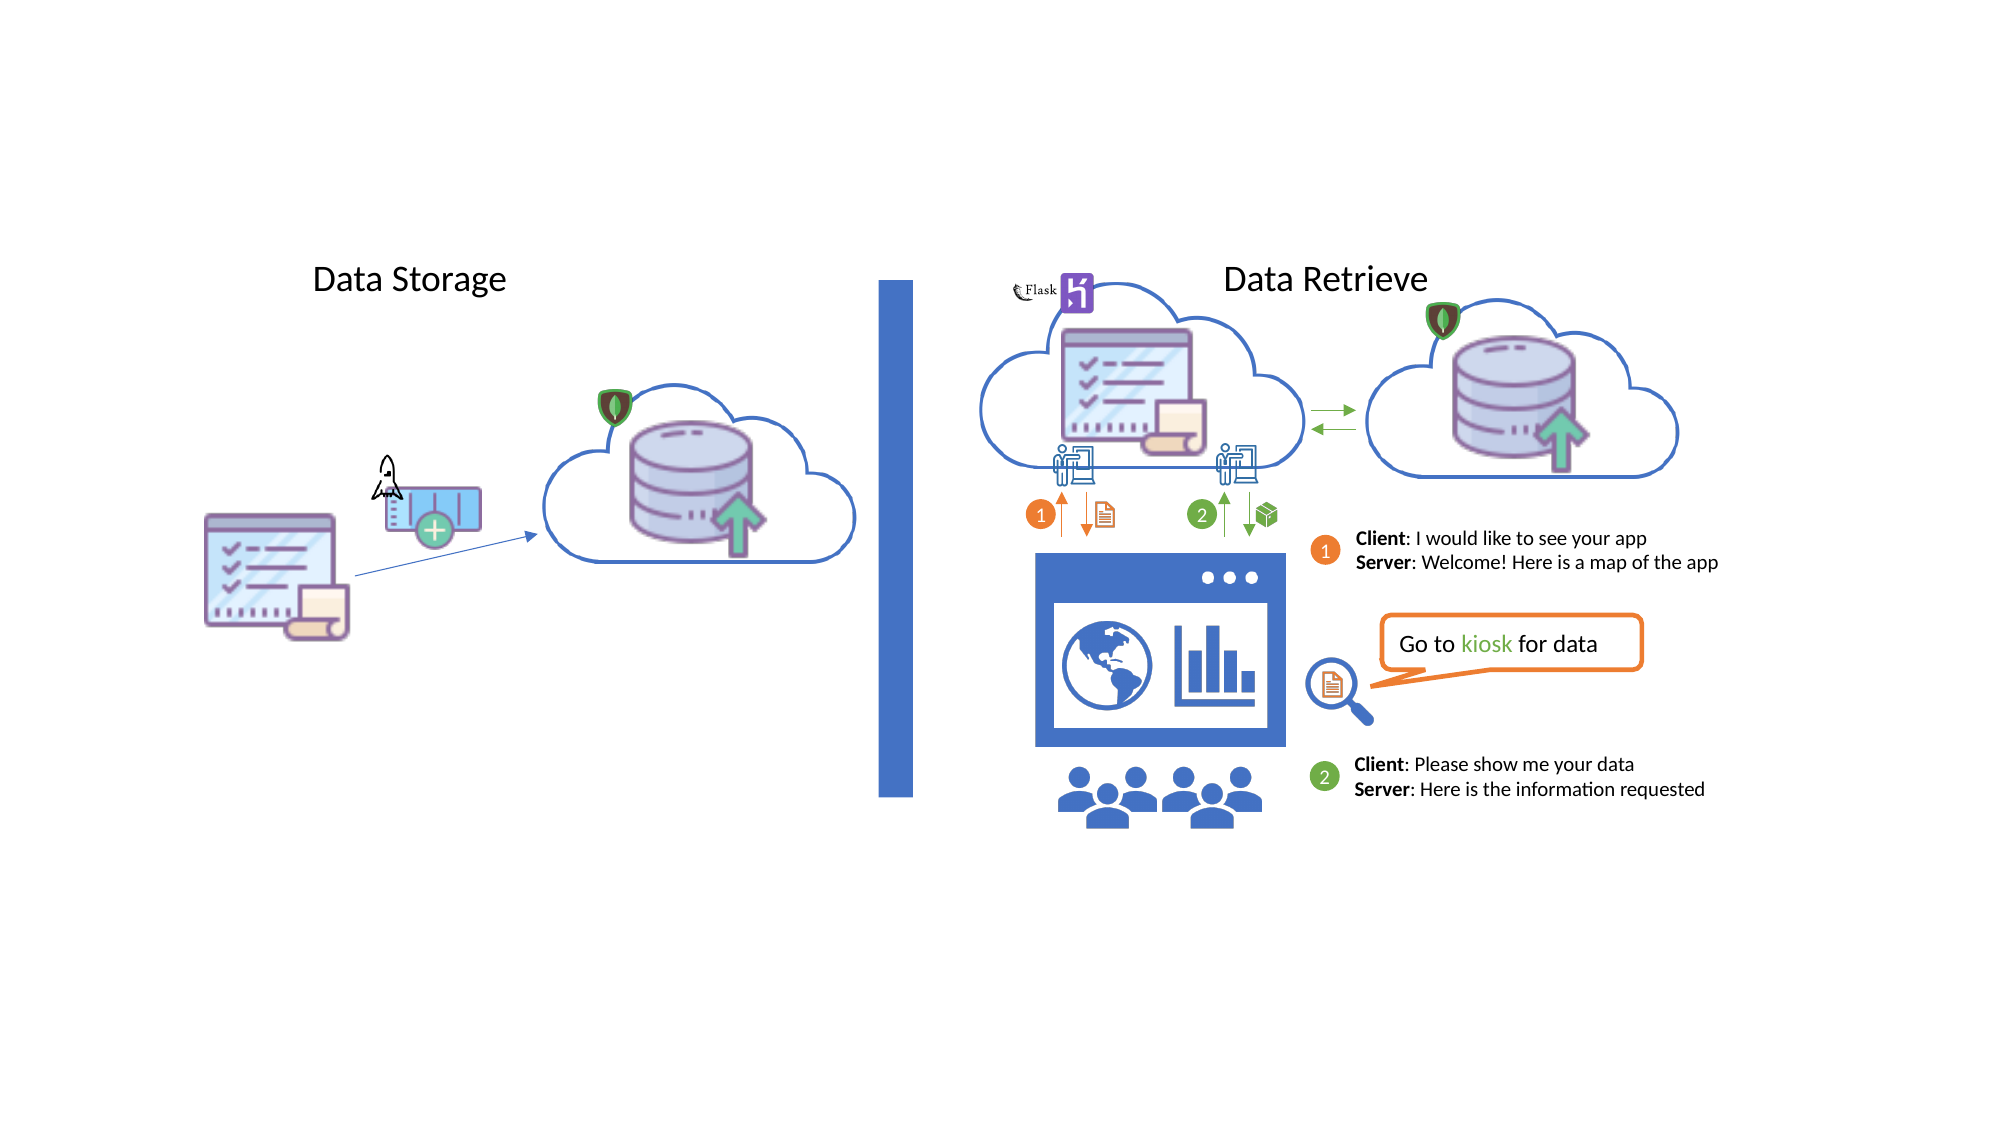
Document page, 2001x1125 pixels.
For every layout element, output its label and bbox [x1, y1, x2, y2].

picture [1345, 280, 1699, 565]
text_box [178, 234, 1806, 863]
picture [364, 454, 482, 559]
picture [204, 500, 355, 651]
picture [522, 365, 876, 650]
picture [958, 262, 1381, 854]
text_box [355, 533, 538, 576]
